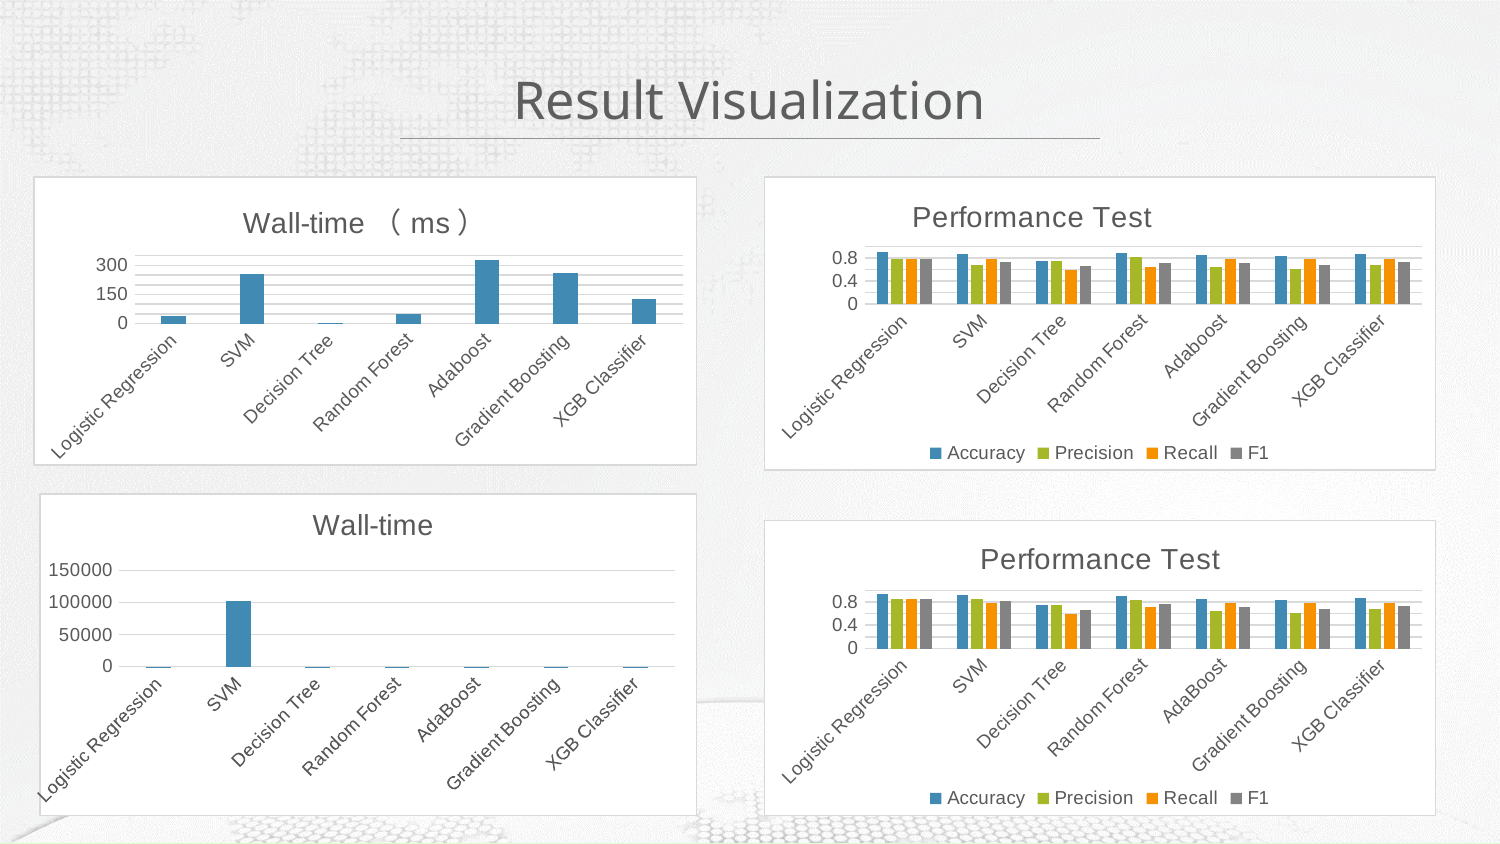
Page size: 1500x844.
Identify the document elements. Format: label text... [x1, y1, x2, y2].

picture [0, 0, 1500, 843]
chart [763, 176, 1437, 471]
text_box Result Visualization [472, 60, 1028, 138]
chart [32, 176, 698, 466]
chart [763, 519, 1437, 817]
chart [32, 493, 698, 817]
